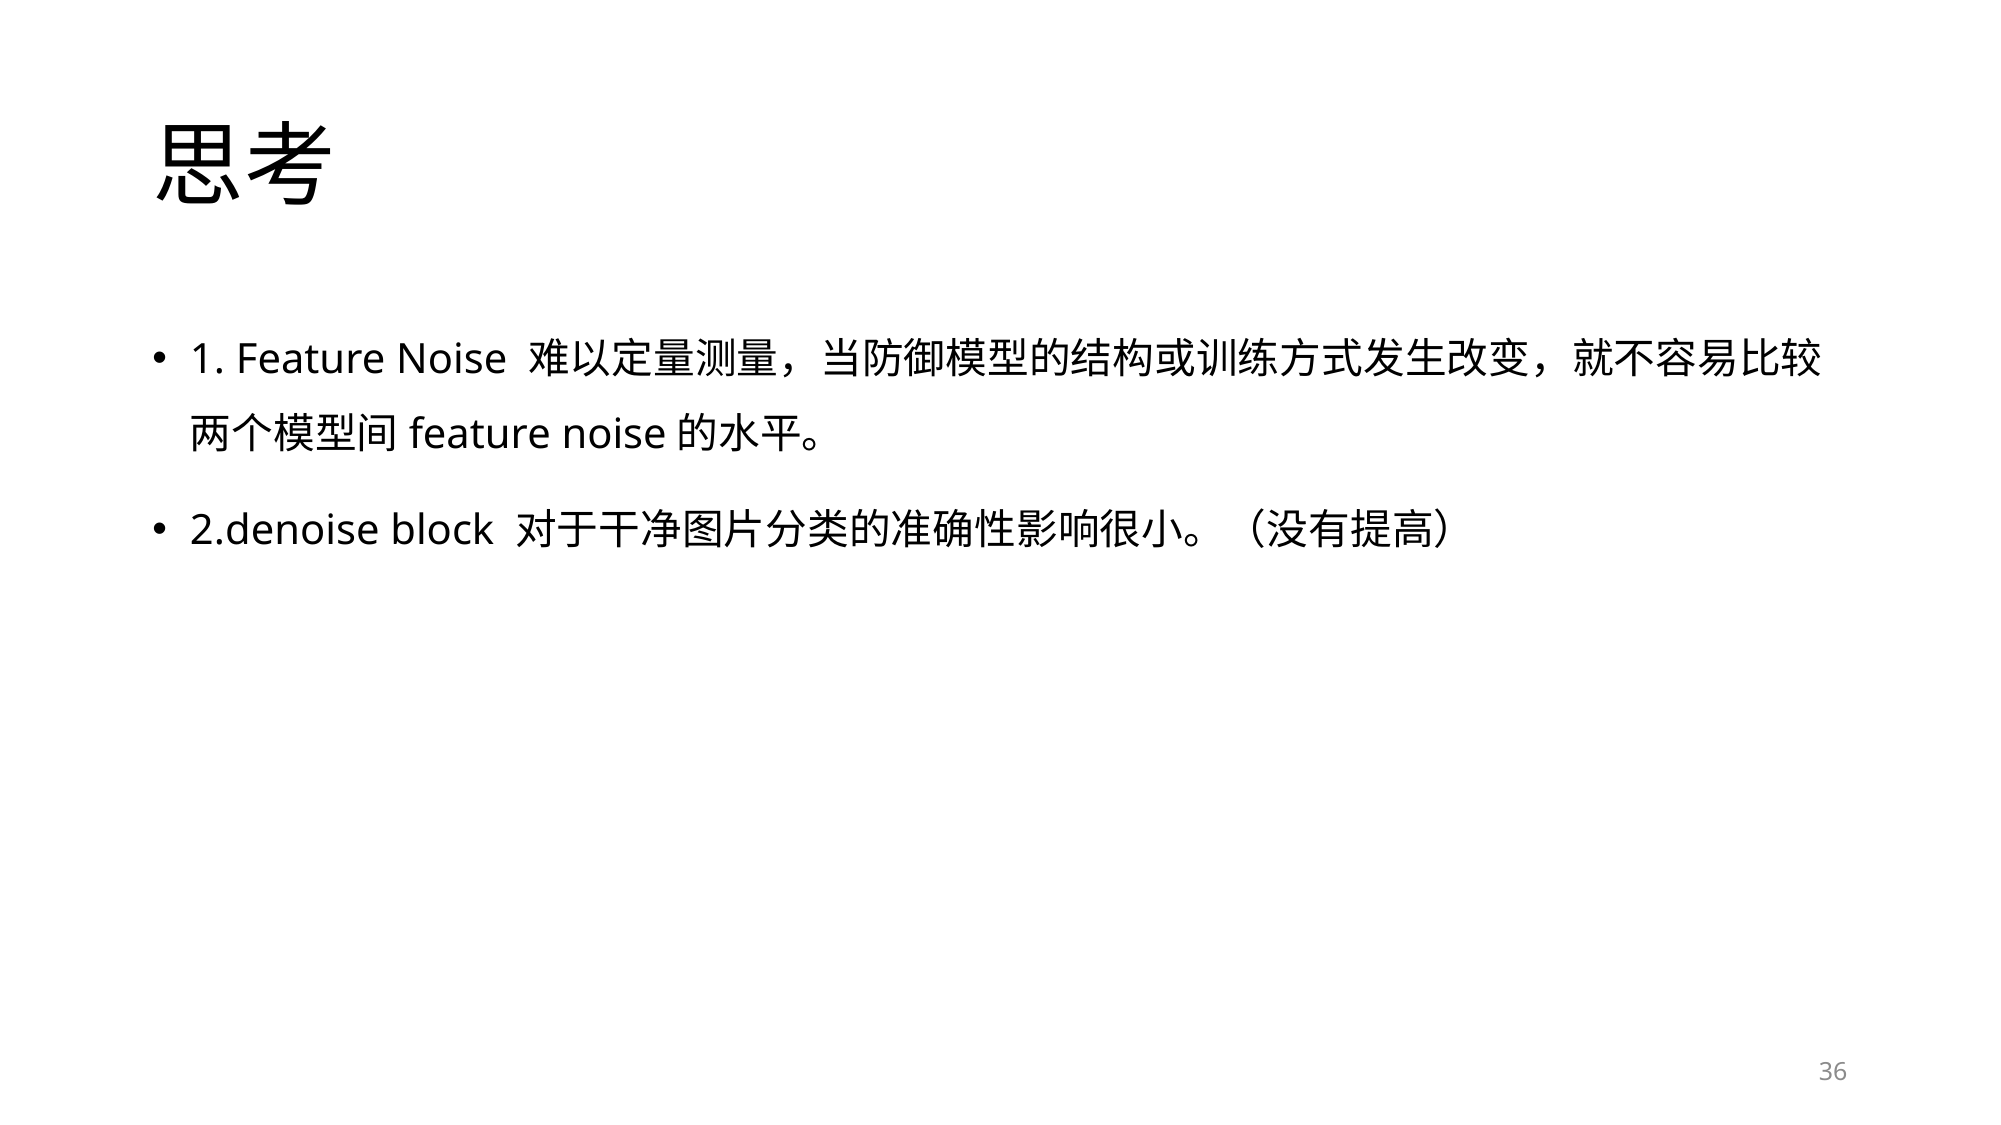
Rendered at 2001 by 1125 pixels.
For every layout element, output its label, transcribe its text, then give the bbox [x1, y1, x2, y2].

slide_number 36 [1412, 1042, 1863, 1103]
list 1. Feature Noise 难以定量测量，当防御模型的结构或训练方式发生改变，就不容易比较两个模型间feature noise的水平。 2.denoise block 对于干净图片分类的准确性影响很小。（没有提高） [137, 299, 1863, 1014]
title 思考 [137, 59, 1863, 278]
